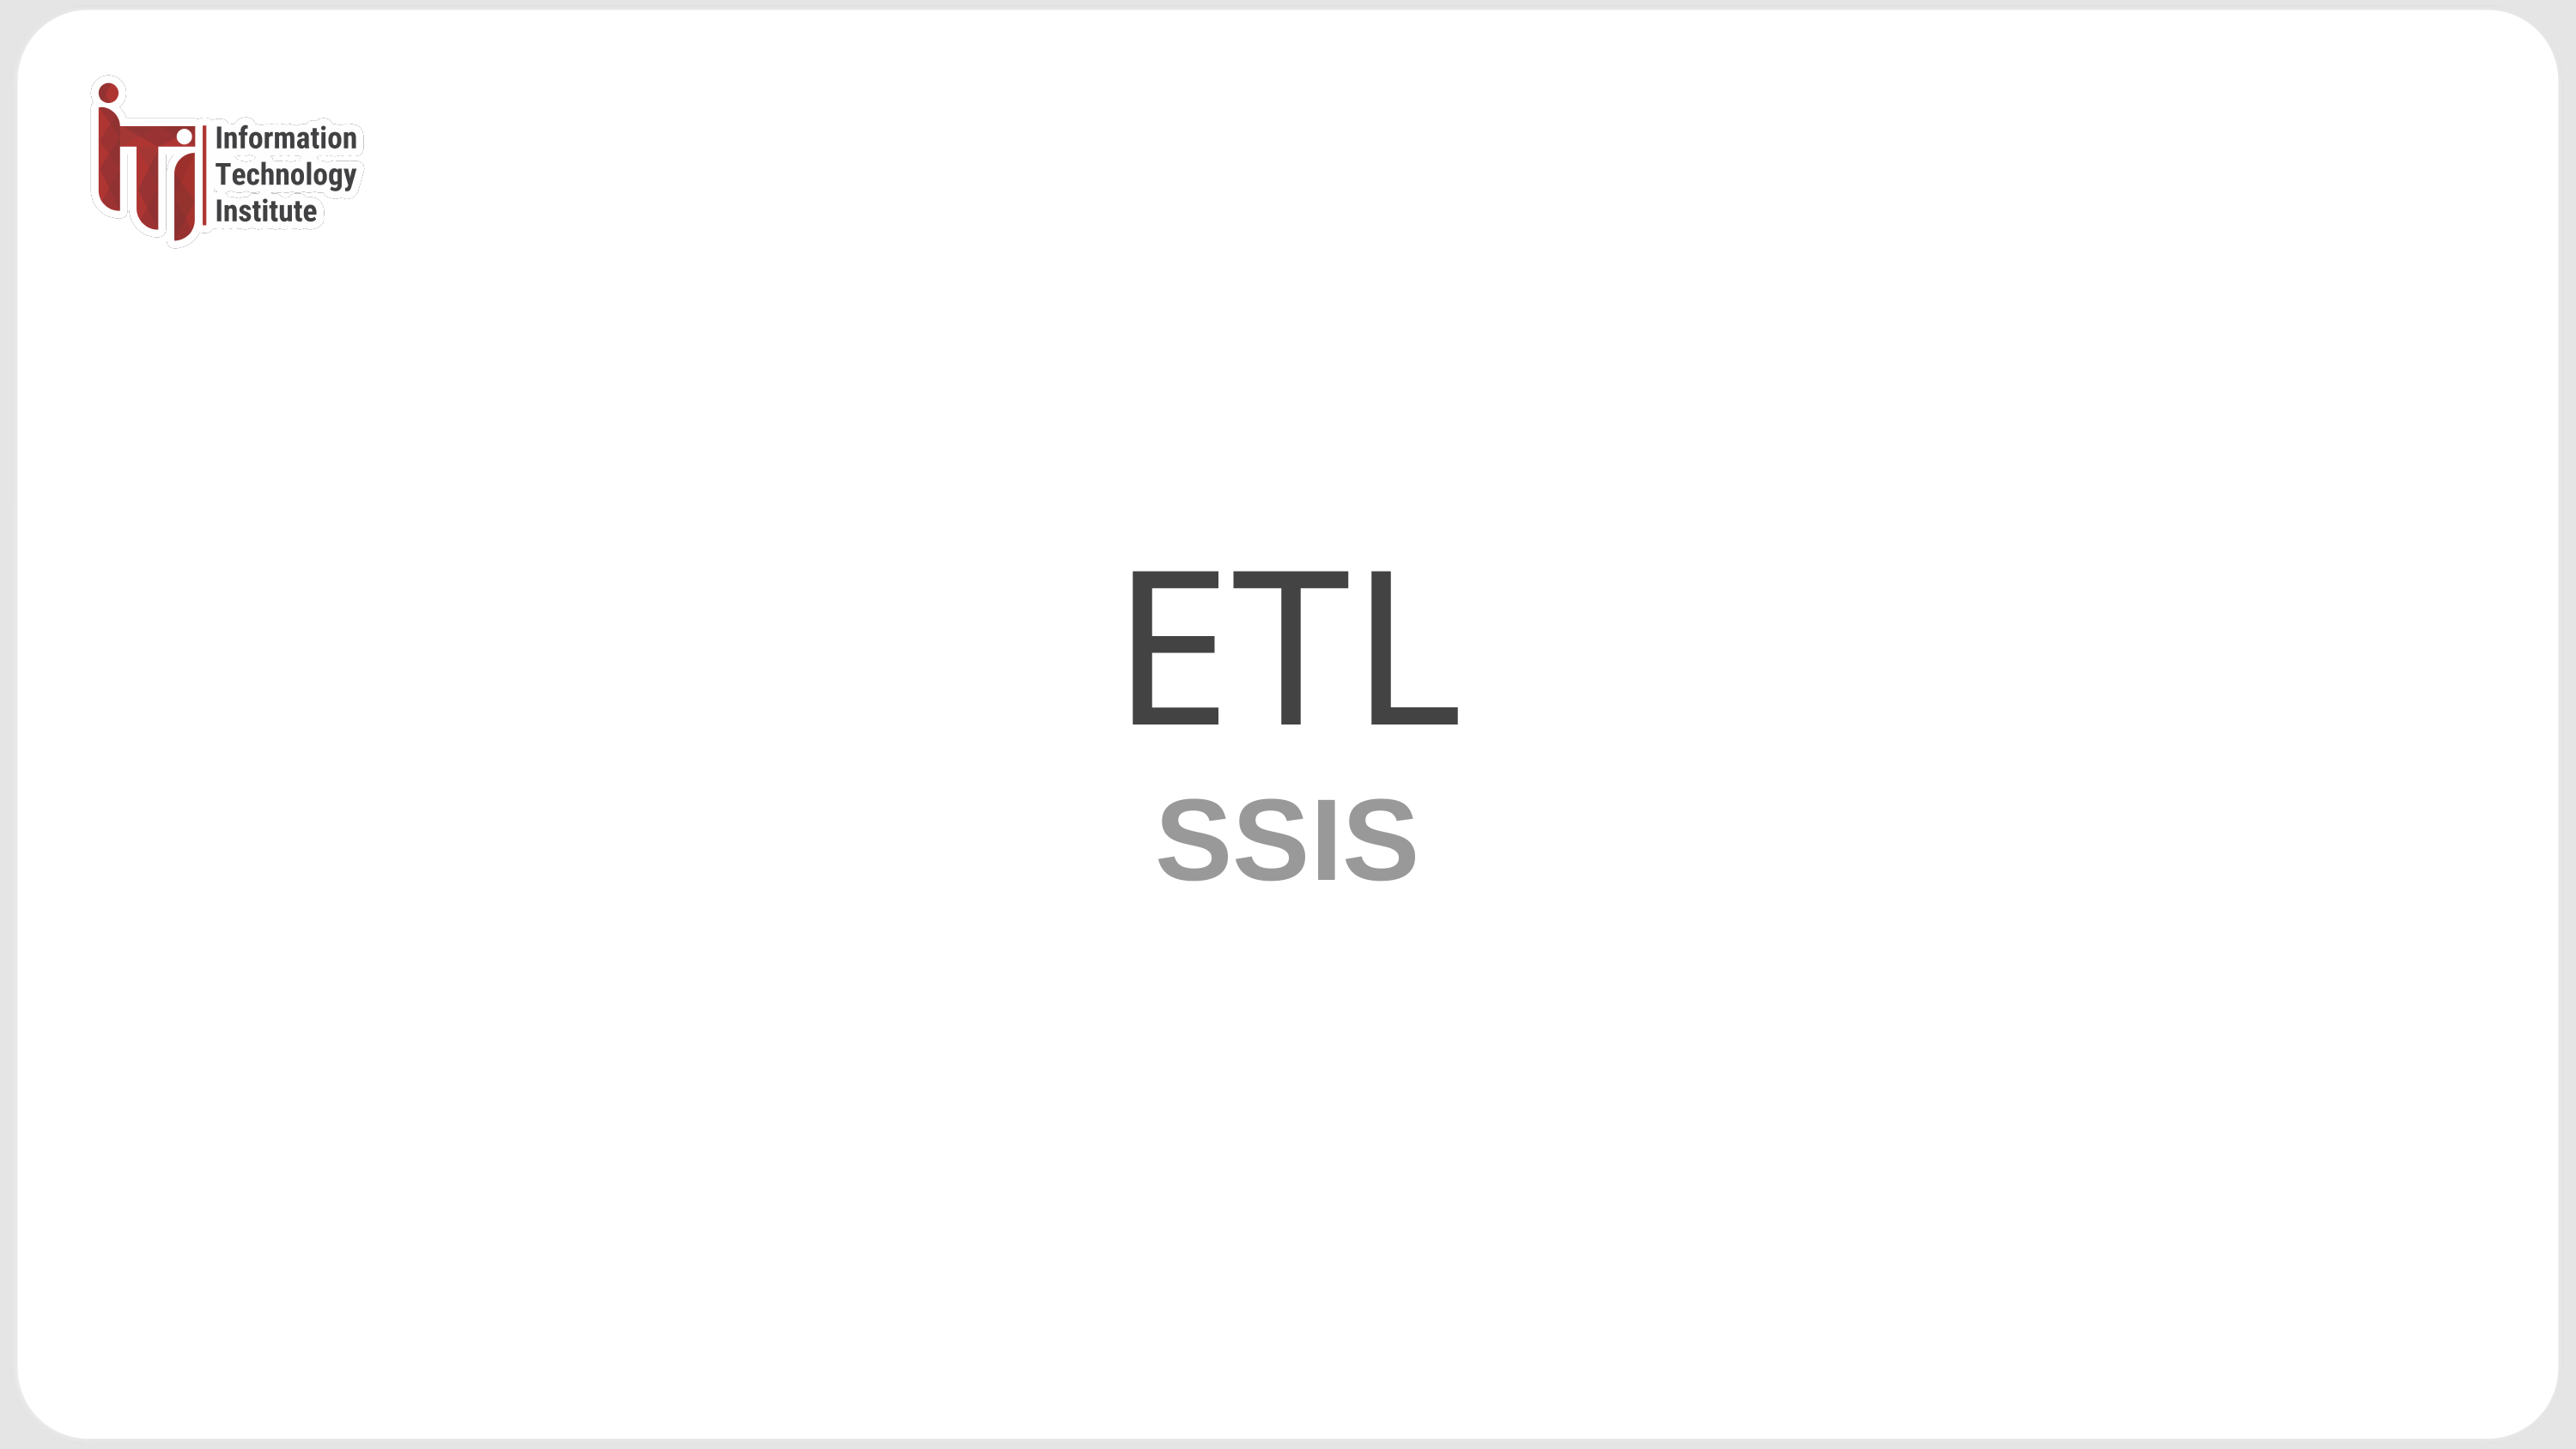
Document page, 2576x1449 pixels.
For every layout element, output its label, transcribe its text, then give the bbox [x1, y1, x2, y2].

title ETL [88, 220, 2488, 733]
subtitle SSIS [88, 733, 2488, 957]
picture [85, 75, 370, 249]
text_box [17, 9, 2559, 1439]
